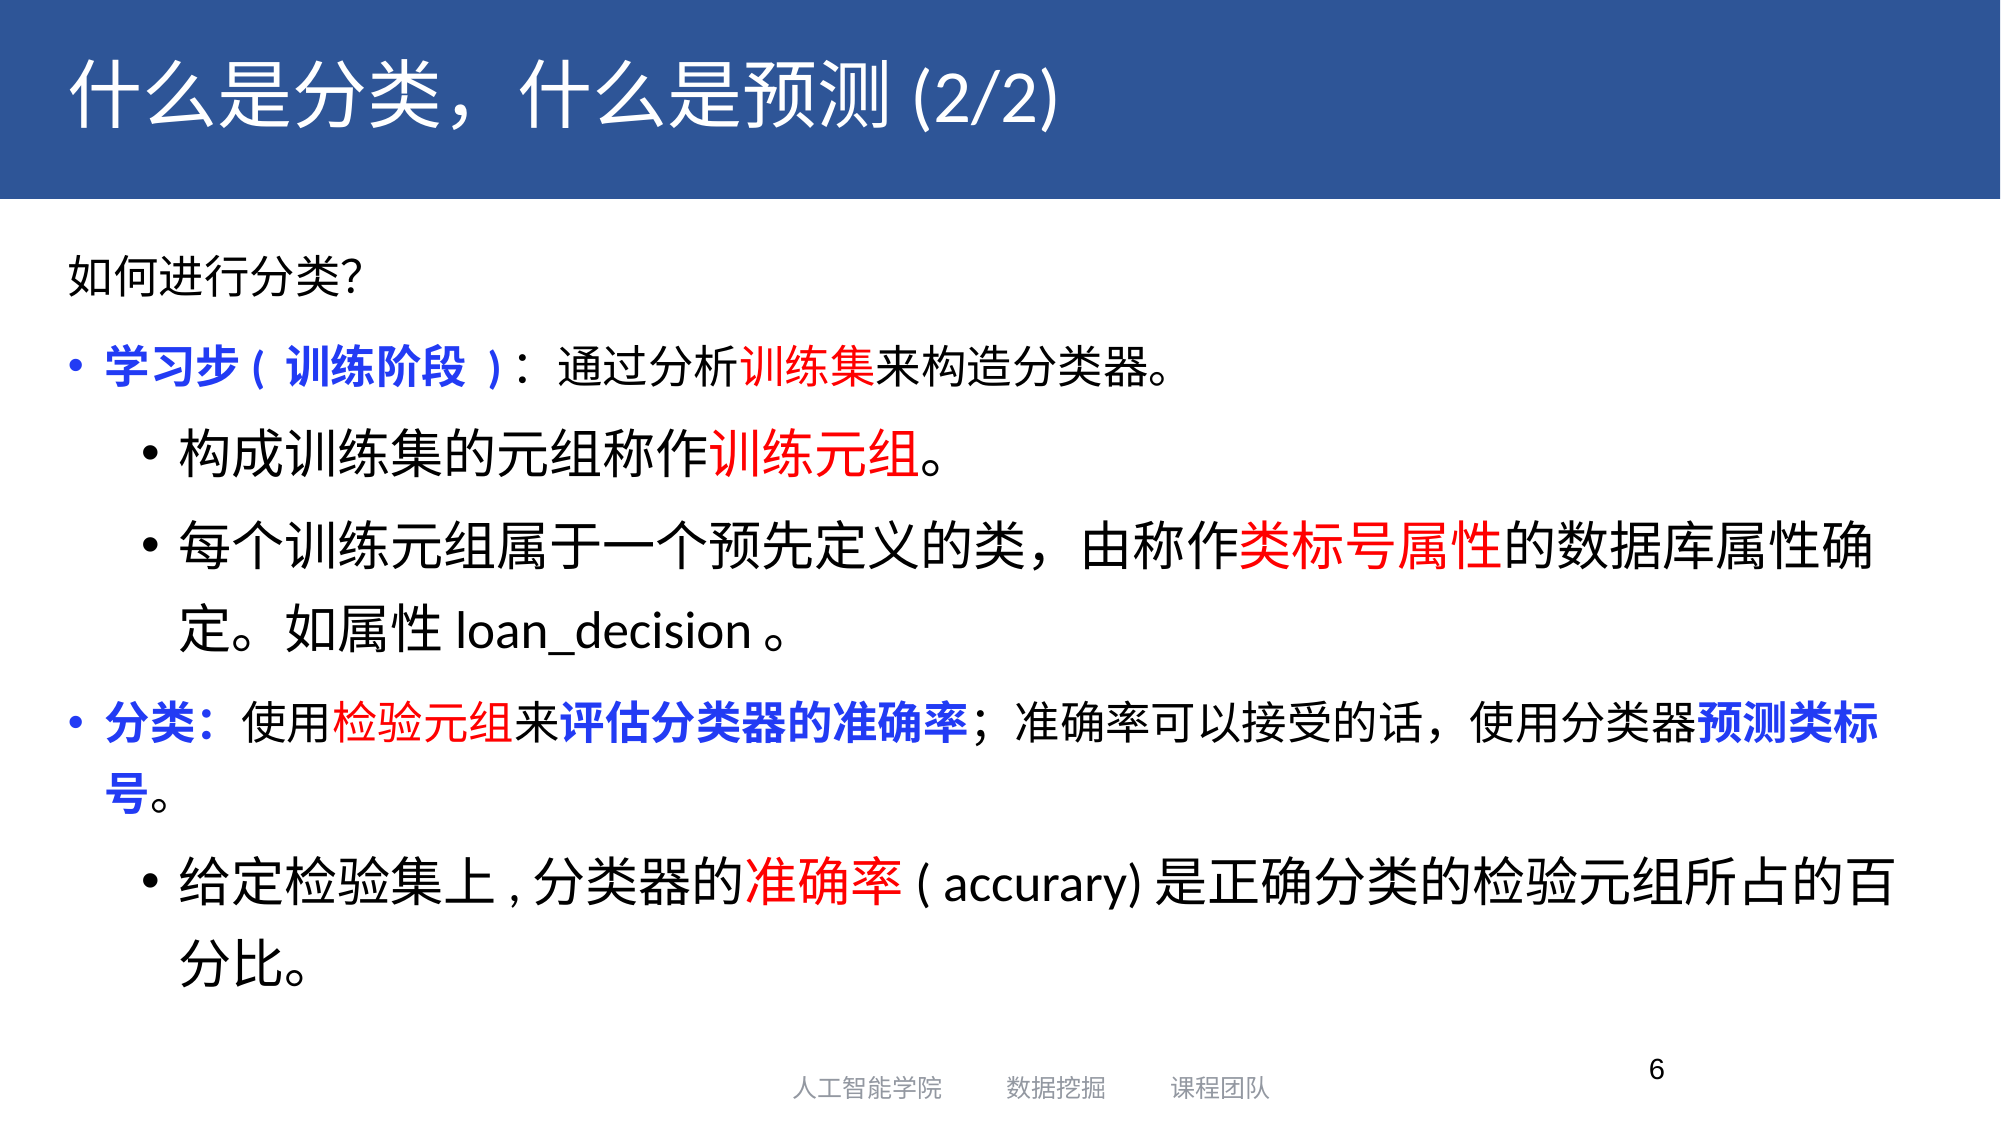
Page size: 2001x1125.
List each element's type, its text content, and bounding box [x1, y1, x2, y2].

title 什么是分类，什么是预测(2/2) [52, 23, 1753, 174]
footer 人工智能学院 数据挖掘 课程团队 [694, 1057, 1370, 1118]
text_box 6 [1329, 1042, 1680, 1096]
list 如何进行分类？ 学习步( 训练阶段 )：通过分析训练集来构造分类器。 构成训练集的元组称作训练元组。 每个训练元组属于一个预先定义的类，由称作类标号属性的数据库属性确定。如属性loan_decision。 分类：使用检验元组来评估分类器的准确率；准确率可以接受的话，使用分类器预测类标号。 给定检验集上,分类器的准确率( accurary)是正确分类的检验元组所占的百分比。 [52, 223, 1923, 1010]
